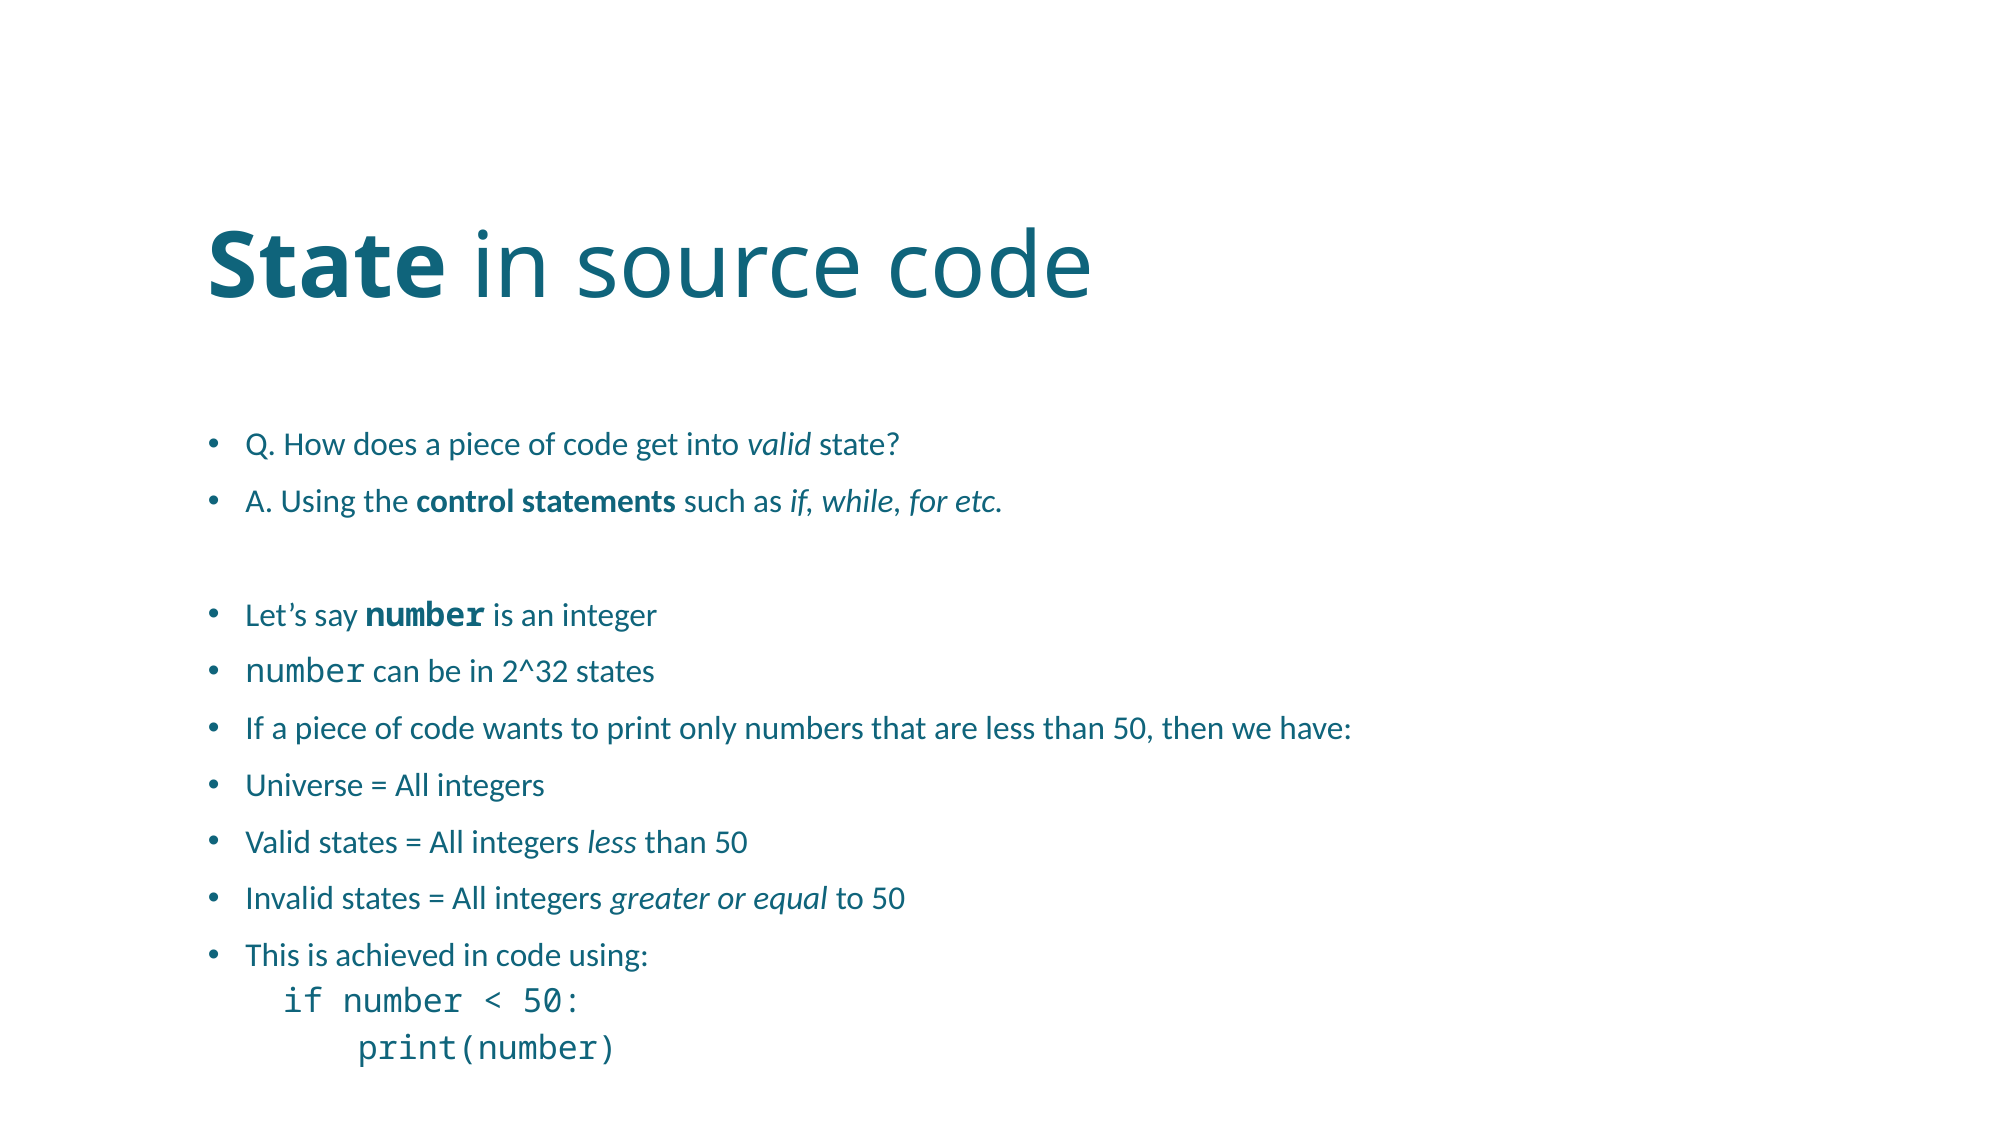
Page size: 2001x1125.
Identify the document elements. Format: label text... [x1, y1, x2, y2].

title State in source code [192, 142, 1800, 394]
list Q. How does a piece of code get into valid state? A. Using the control statements such as if, while, for etc. Let’s say number is an integer number can be in 2^32 states If a piece of code wants to print only numbers that are less than 50, then we have: Universe = All integers Valid states = All integers less than 50 Invalid states = All integers greater or equal to 50 This is achieved in code using: if number < 50: print(number) [192, 419, 1800, 979]
